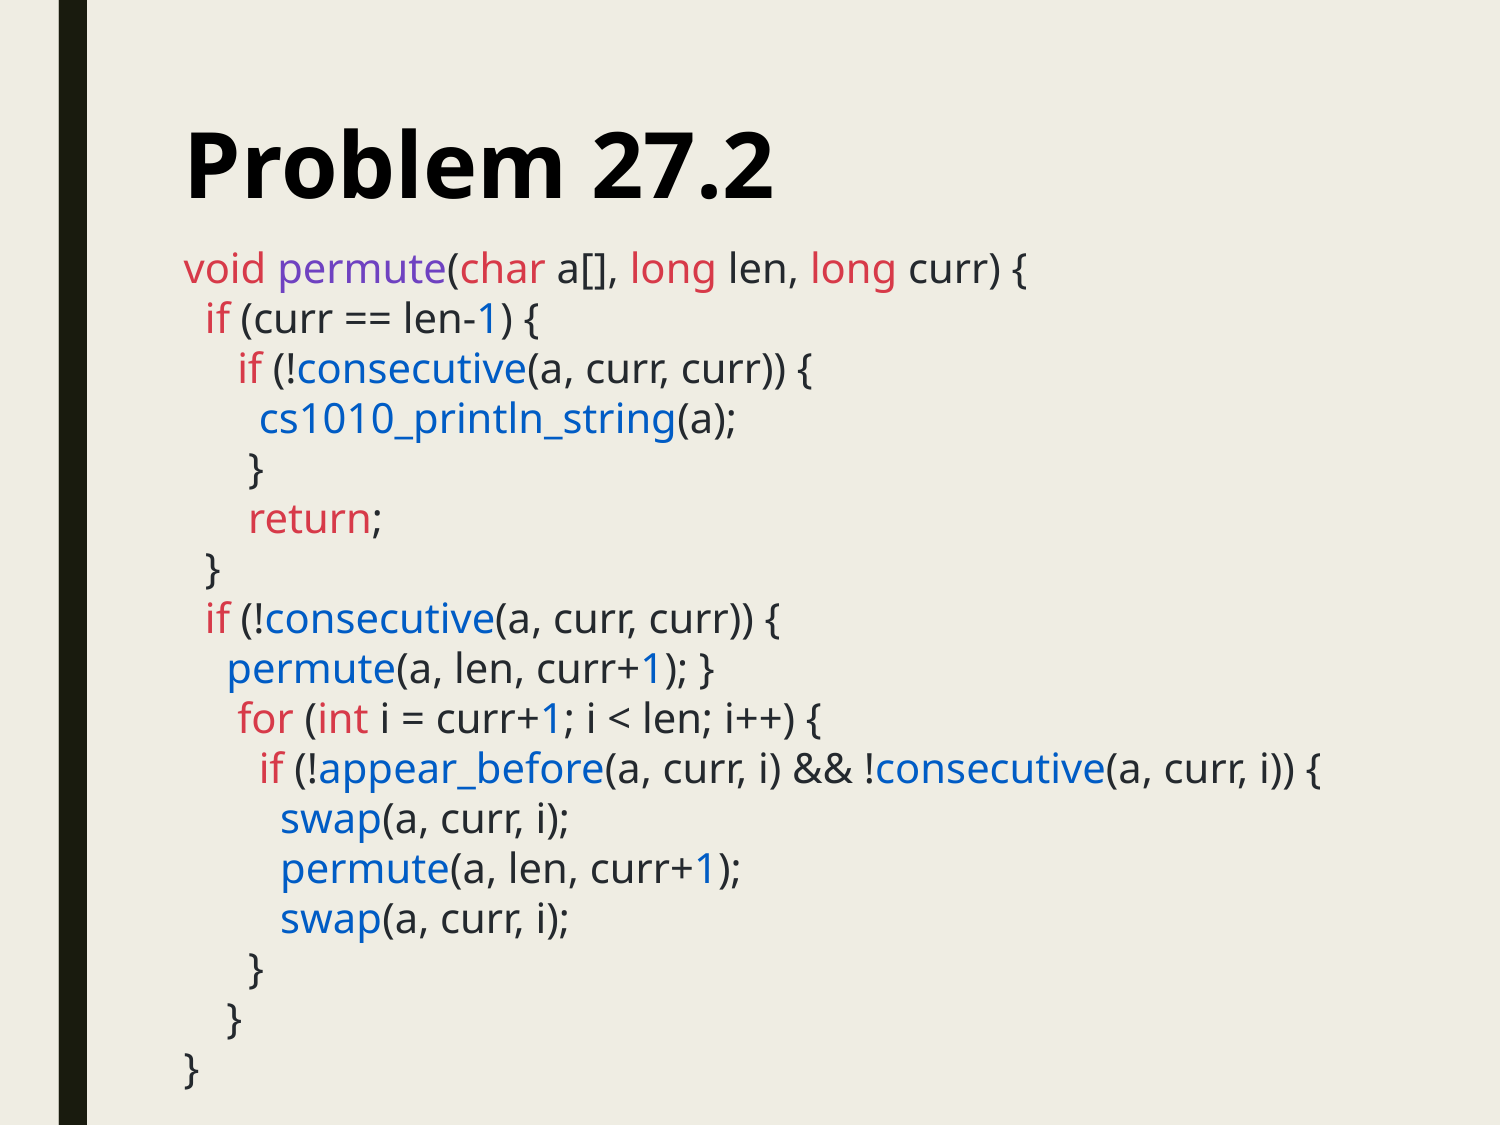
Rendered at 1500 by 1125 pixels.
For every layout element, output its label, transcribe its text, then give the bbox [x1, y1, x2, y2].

text_box void permute(char a[], long len, long curr) { if (curr == len-1) { if (!consecutive(a, curr, curr)) { cs1010_println_string(a); } return; } if (!consecutive(a, curr, curr)) { permute(a, len, curr+1); } for (int i = curr+1; i < len; i++) { if (!appear_before(a, curr, i) && !consecutive(a, curr, i)) { swap(a, curr, i); permute(a, len, curr+1); swap(a, curr, i); } } } [168, 234, 1500, 1125]
title Problem 27.2 [168, 112, 1351, 234]
